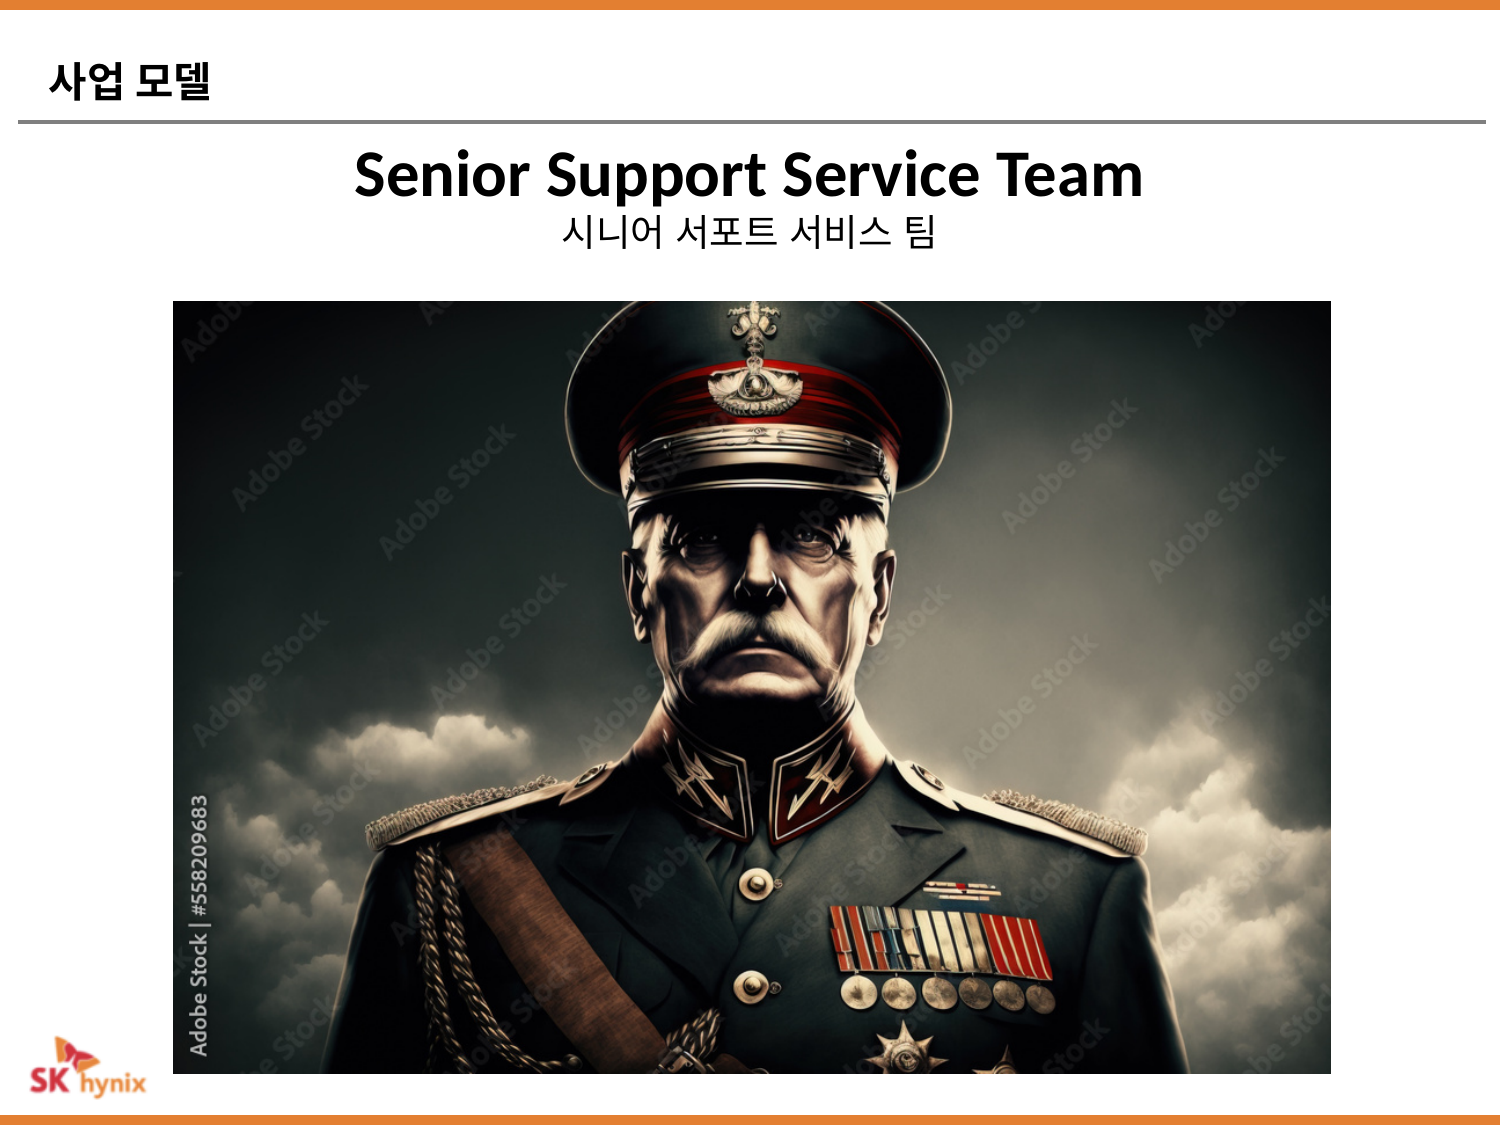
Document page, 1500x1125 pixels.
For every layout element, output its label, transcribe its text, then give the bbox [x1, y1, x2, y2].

picture [173, 301, 1331, 1074]
text_box 사업 모델 [42, 34, 514, 108]
picture [25, 1033, 151, 1103]
text_box Senior Support Service Team 시니어 서포트 서비스 팀 [0, 122, 1500, 262]
